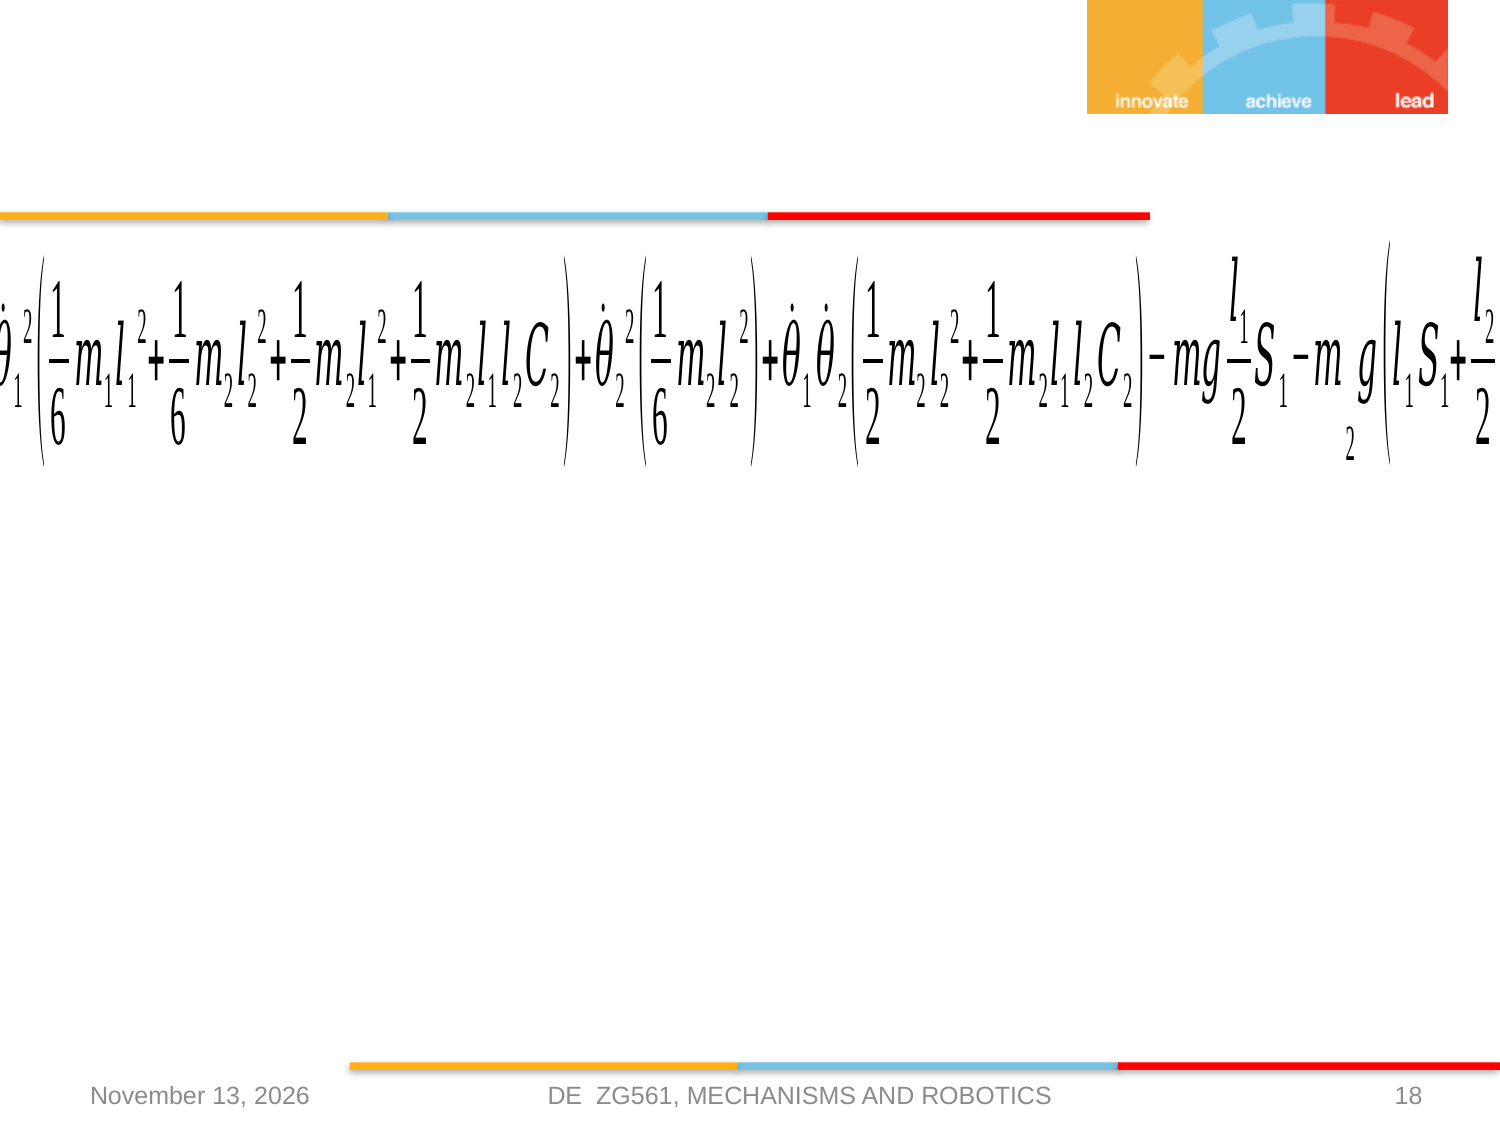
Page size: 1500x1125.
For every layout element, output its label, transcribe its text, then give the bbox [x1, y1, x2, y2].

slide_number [75, 1065, 425, 1125]
picture [1087, 0, 1448, 114]
slide_number 18 [1088, 1065, 1438, 1125]
footer DE ZG561, MECHANISMS AND ROBOTICS [512, 1065, 1088, 1125]
